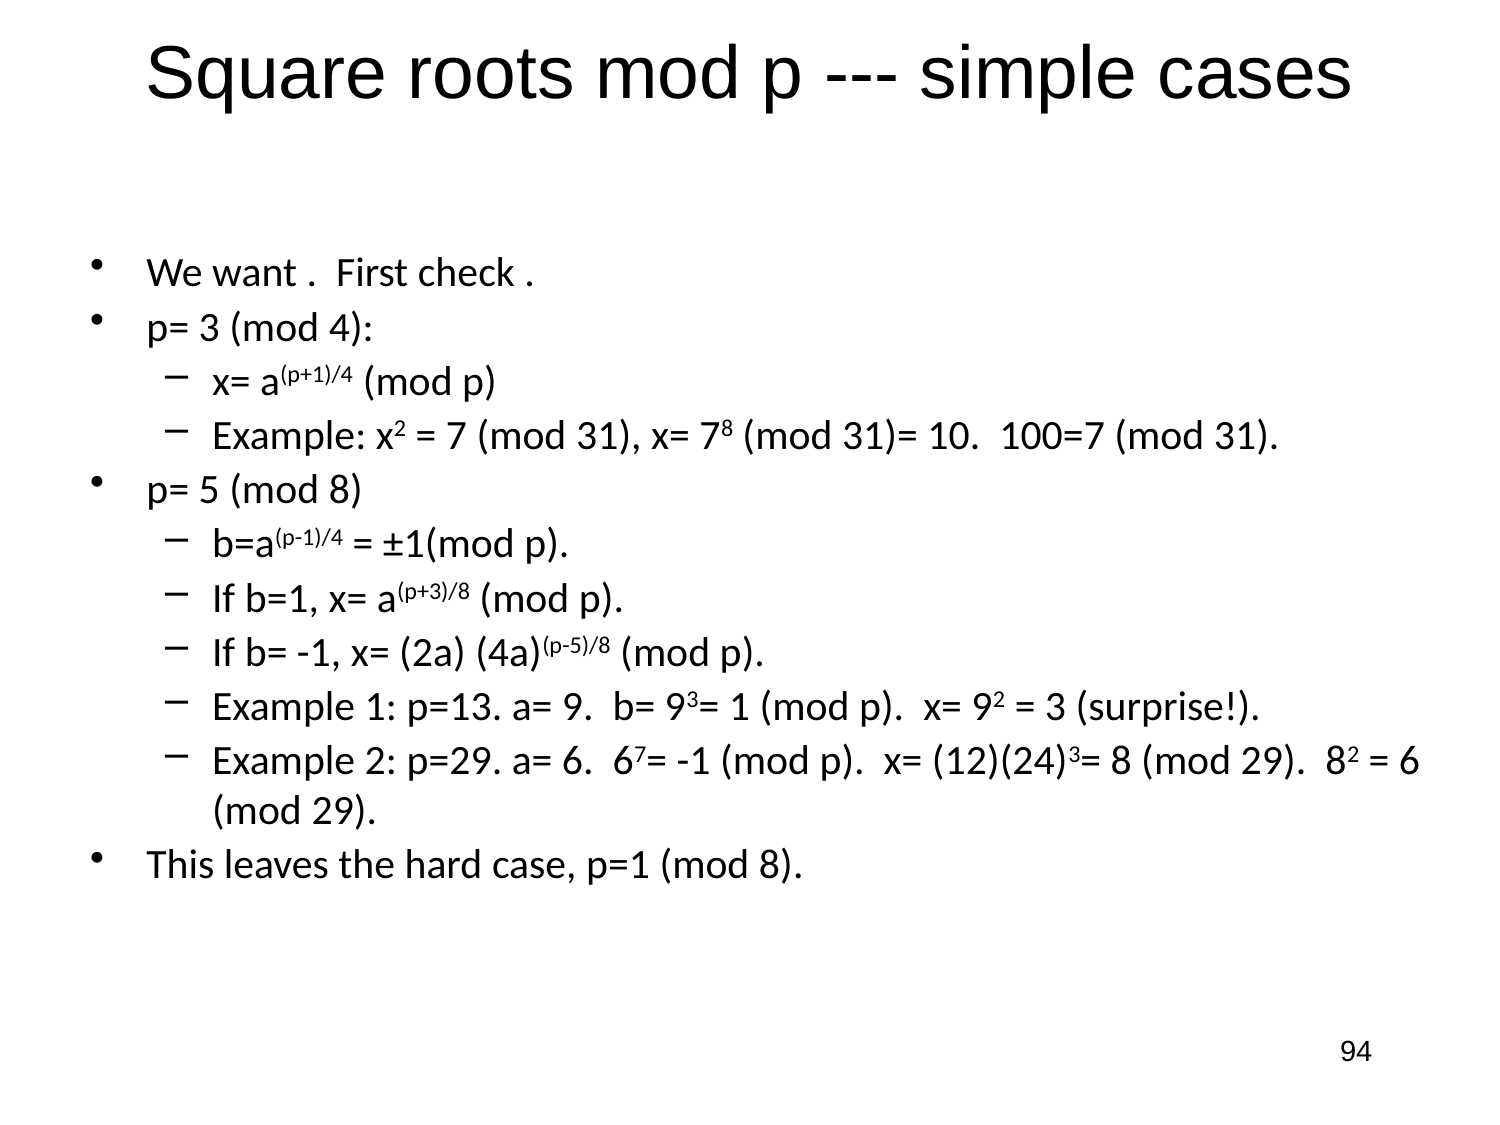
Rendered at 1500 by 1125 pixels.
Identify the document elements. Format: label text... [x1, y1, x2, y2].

slide_number 94 [1074, 1024, 1388, 1101]
title Square roots mod p --- simple cases [112, 12, 1388, 126]
